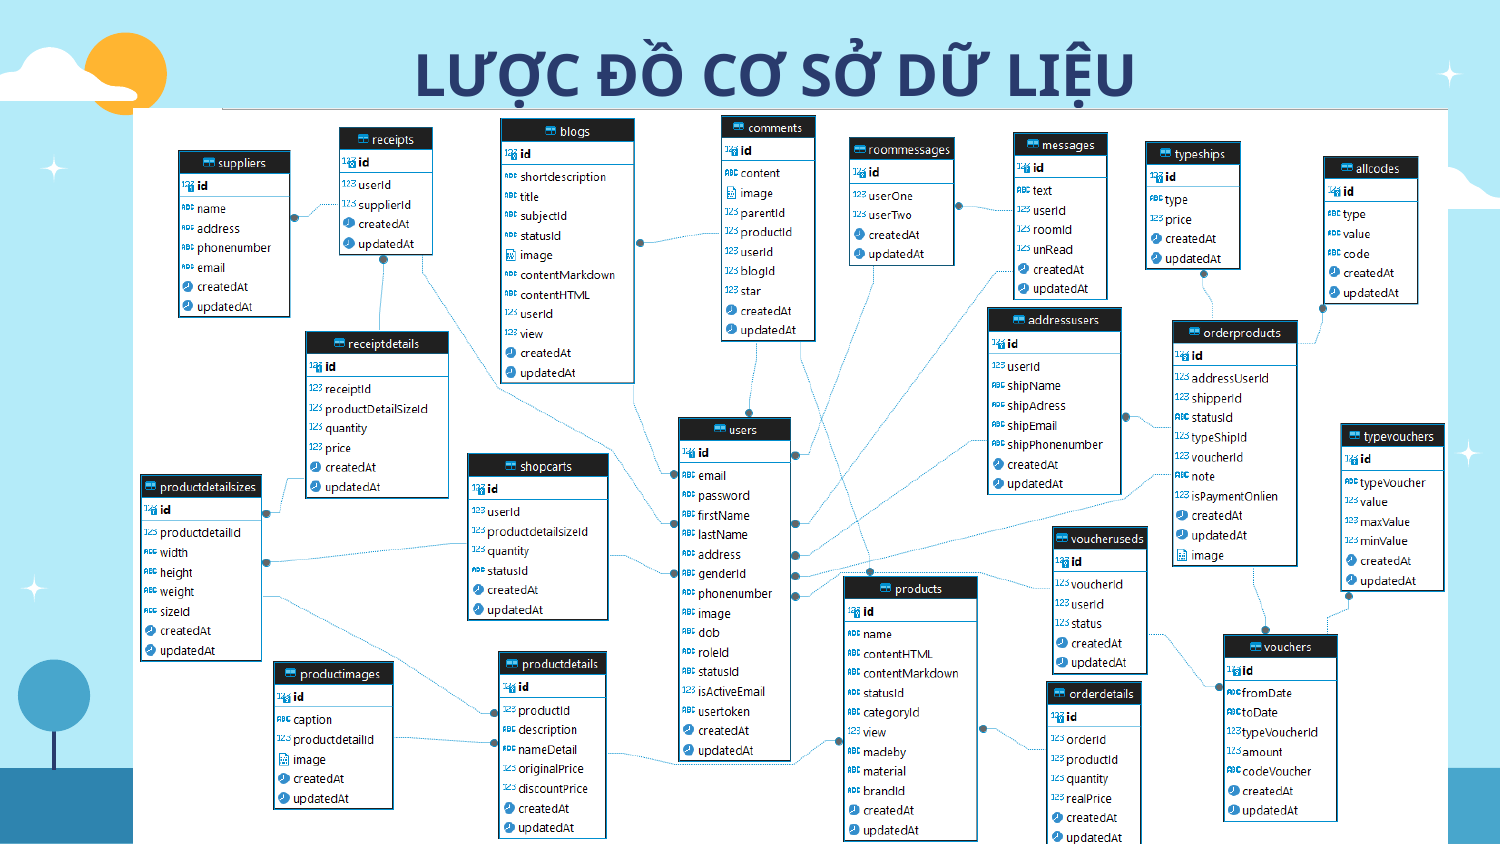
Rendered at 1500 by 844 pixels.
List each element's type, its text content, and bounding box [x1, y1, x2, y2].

title LƯỢC ĐỒ CƠ SỞ DỮ LIỆU [143, 23, 1408, 106]
picture [1049, 706, 1140, 844]
picture [1049, 684, 1140, 703]
picture [133, 108, 1448, 844]
